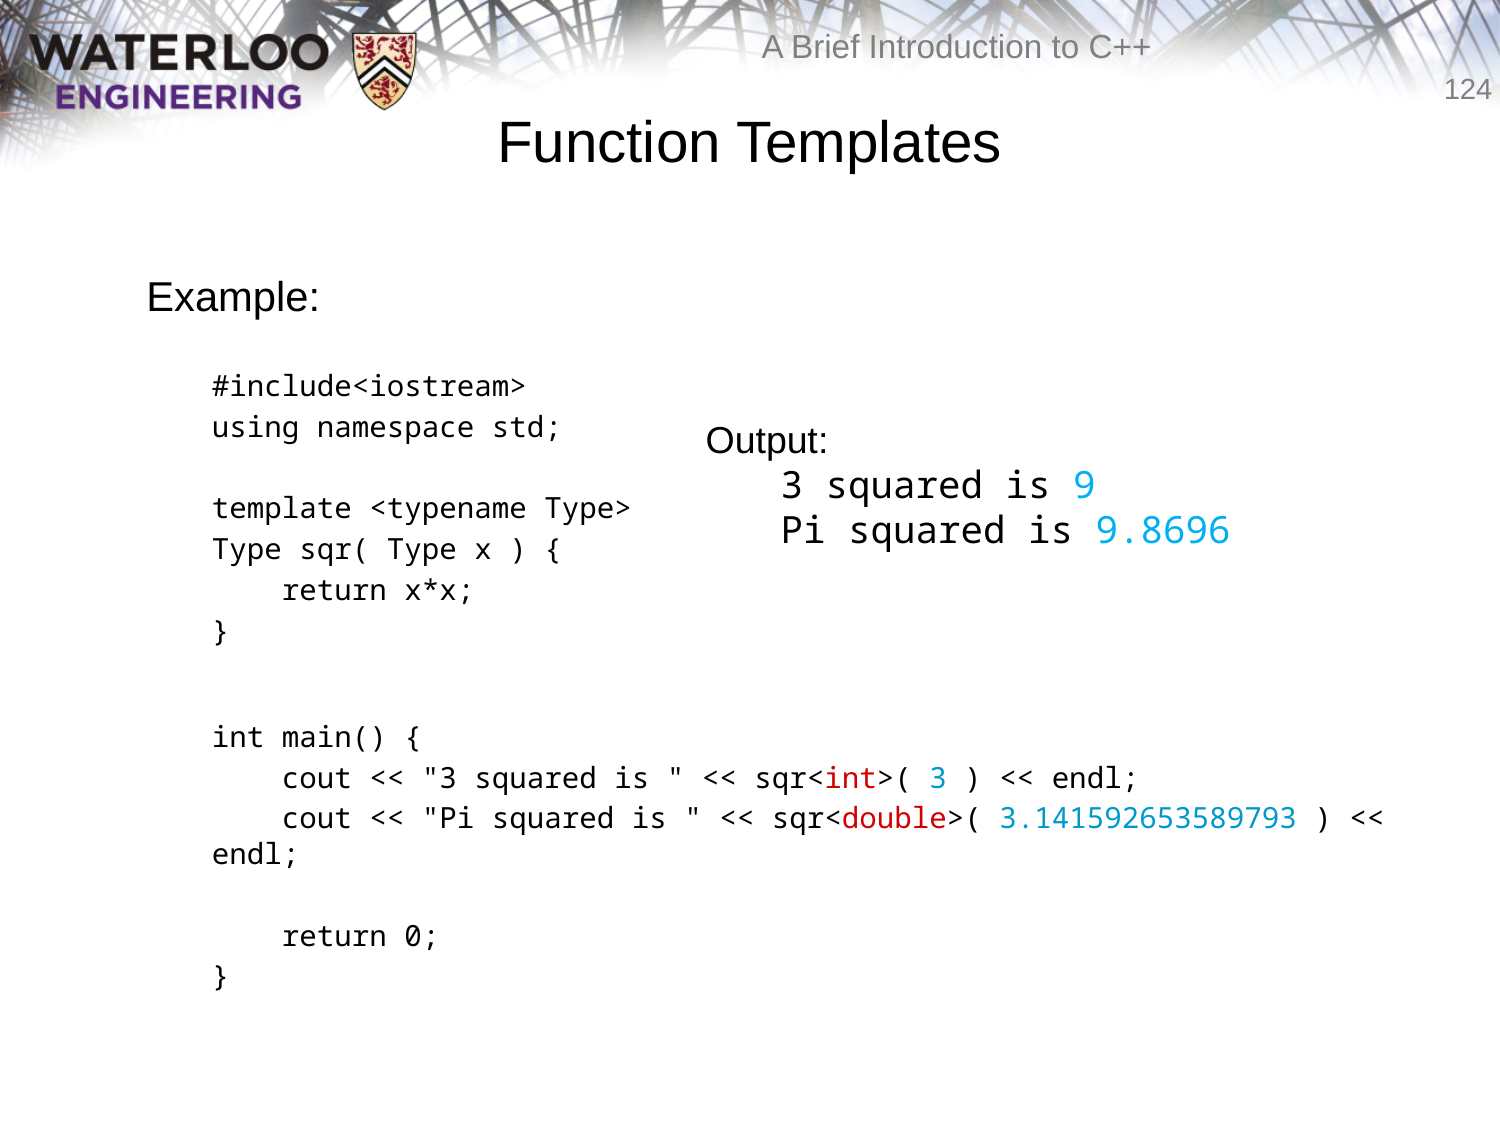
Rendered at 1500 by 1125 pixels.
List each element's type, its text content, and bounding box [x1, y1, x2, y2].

title Function Templates [74, 44, 1426, 233]
list Example: #include<iostream> using namespace std; template <typename Type> Type sqr( Type x ) { return x*x; } int main() { cout << "3 squared is " << sqr<int>( 3 ) << endl; cout << "Pi squared is " << sqr<double>( 3.141592653589793 ) << endl; return 0; } [74, 262, 1426, 1006]
text_box Output: 3 squared is 9 Pi squared is 9.8696 [690, 408, 1441, 559]
picture [0, 0, 1500, 1125]
